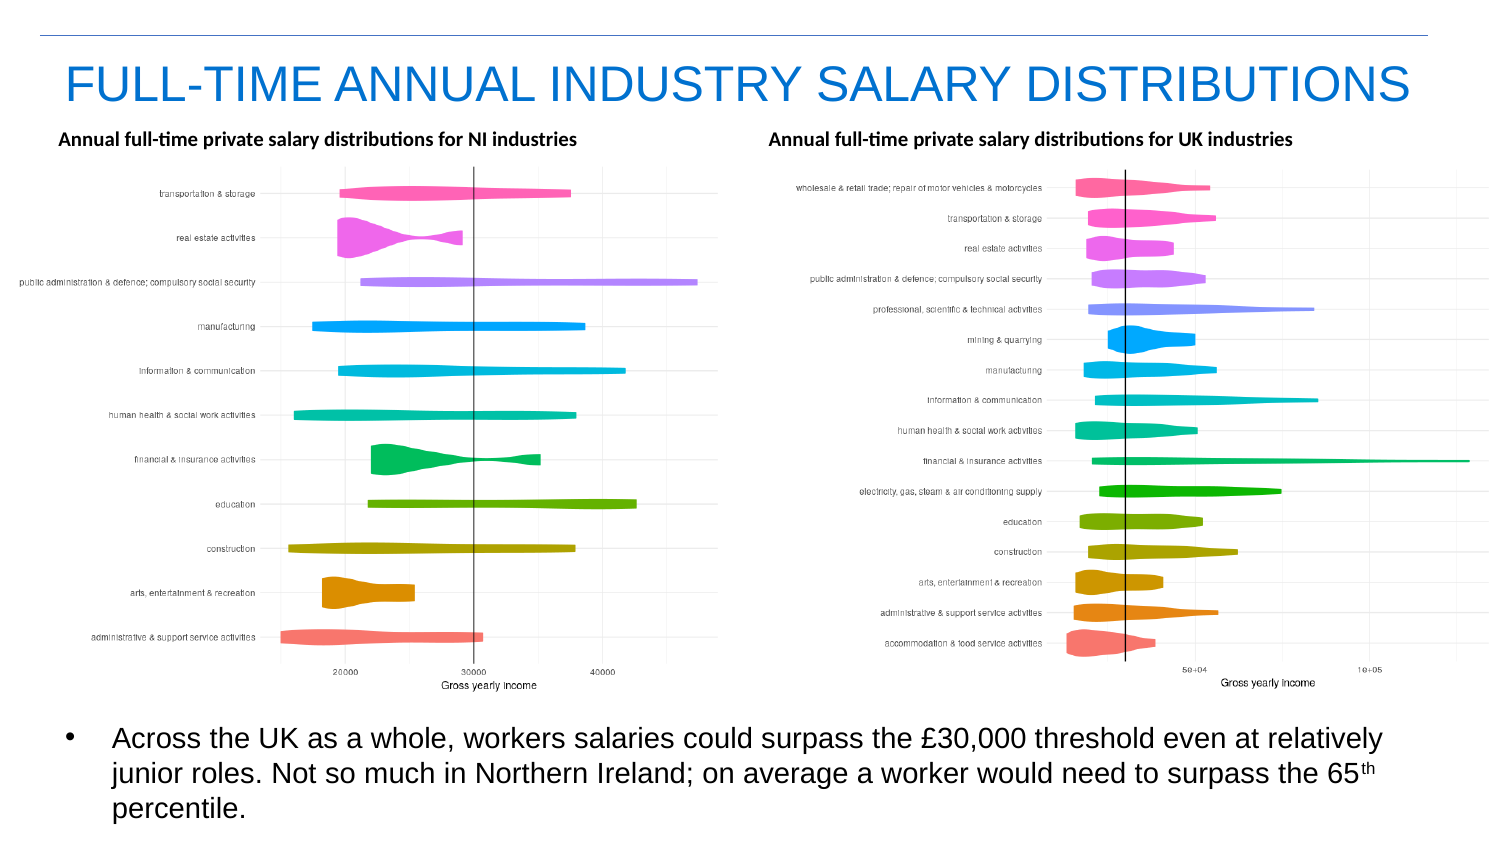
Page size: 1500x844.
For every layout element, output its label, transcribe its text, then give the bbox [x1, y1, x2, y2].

text_box Annual full-time private salary distributions for UK industries [753, 118, 1309, 158]
picture [0, 161, 723, 697]
text_box Full-Time Annual industry salary Distributions [64, 51, 1429, 139]
text_box Across the UK as a whole, workers salaries could surpass the £30,000 threshold even at relatively junior roles. Not so much in Northern Ireland; on average a worker would need to surpass the 65th percentile. [64, 718, 1454, 797]
text_box Annual full-time private salary distributions for NI industries [43, 118, 593, 158]
picture [777, 164, 1494, 694]
